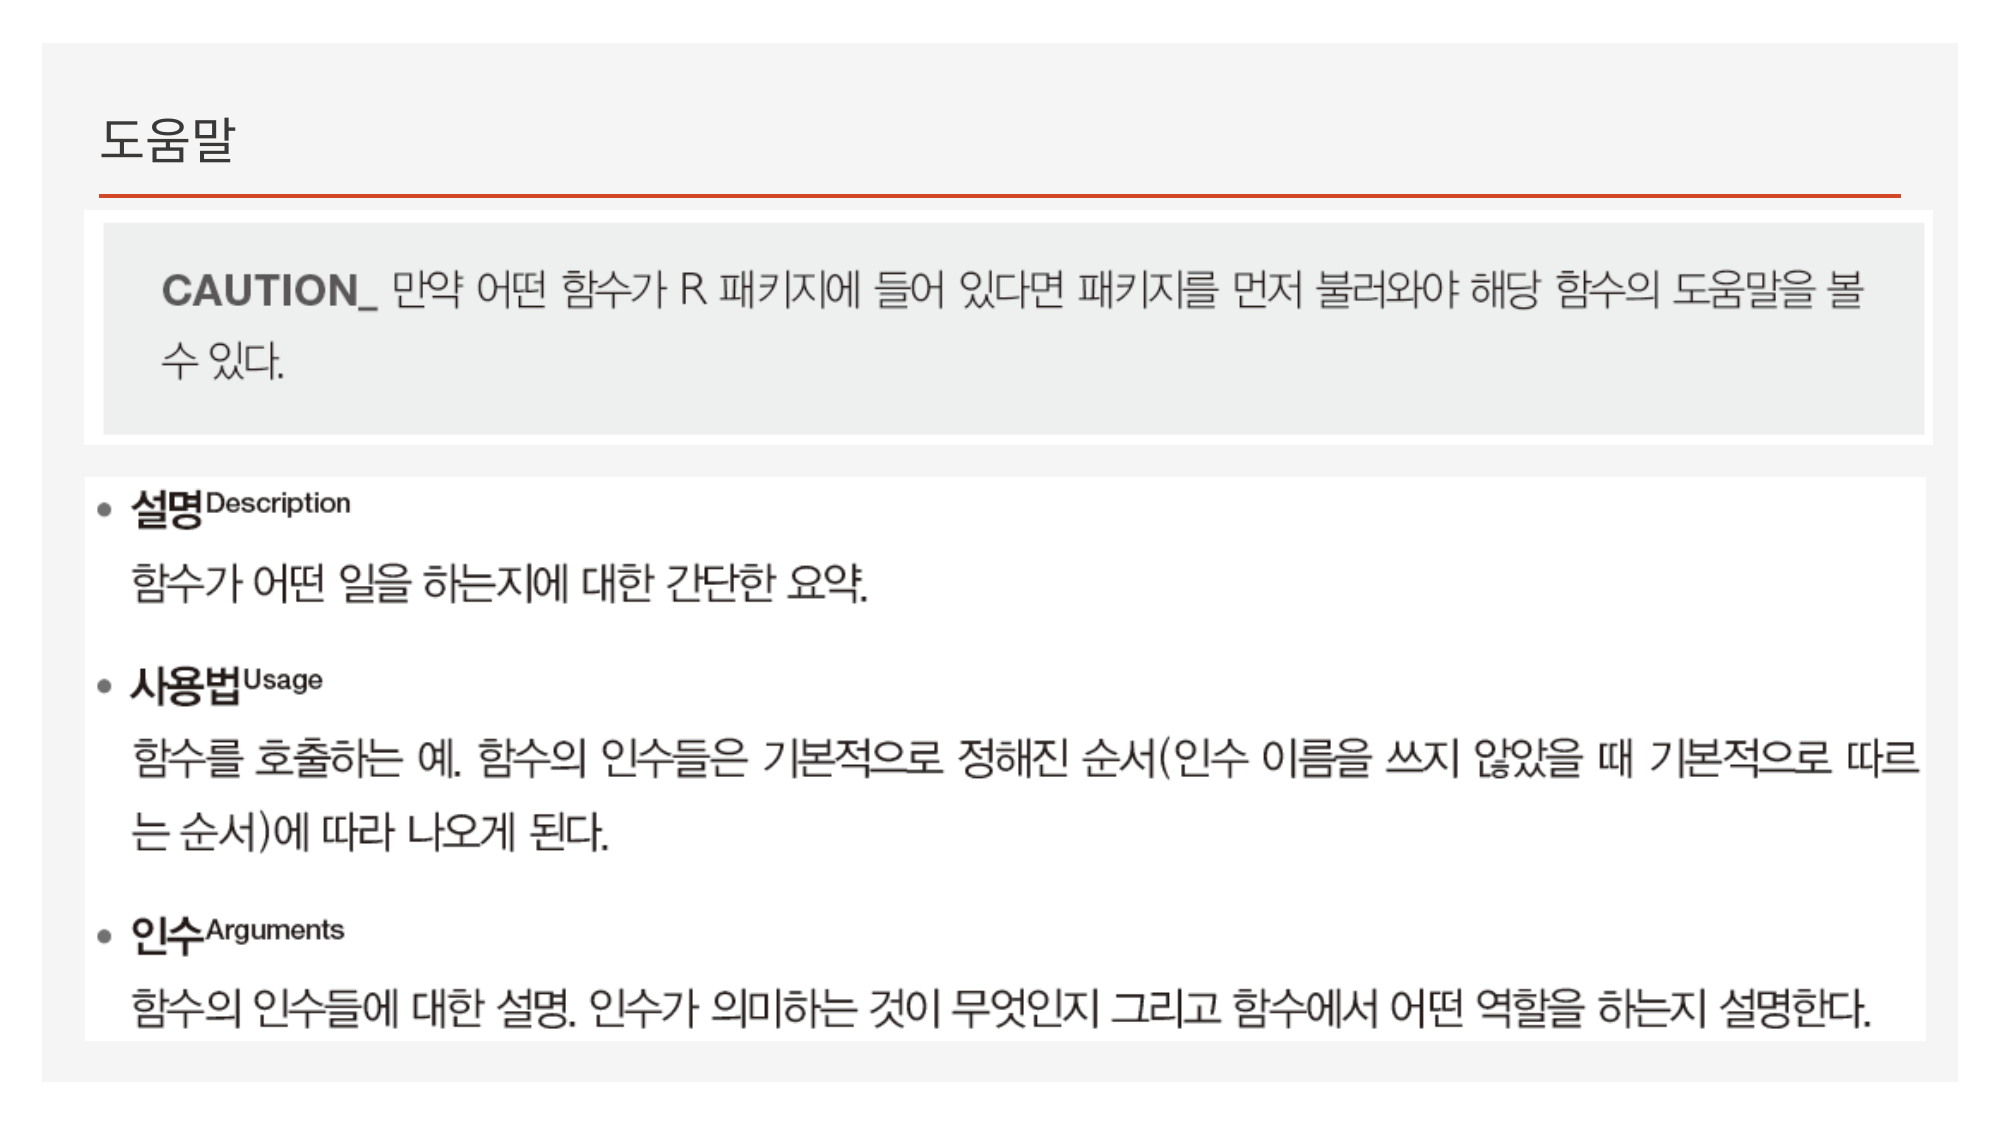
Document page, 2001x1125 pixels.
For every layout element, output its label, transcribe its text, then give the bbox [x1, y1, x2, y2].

list 도움말 [84, 72, 813, 178]
picture [84, 477, 1926, 1041]
picture [84, 210, 1933, 445]
